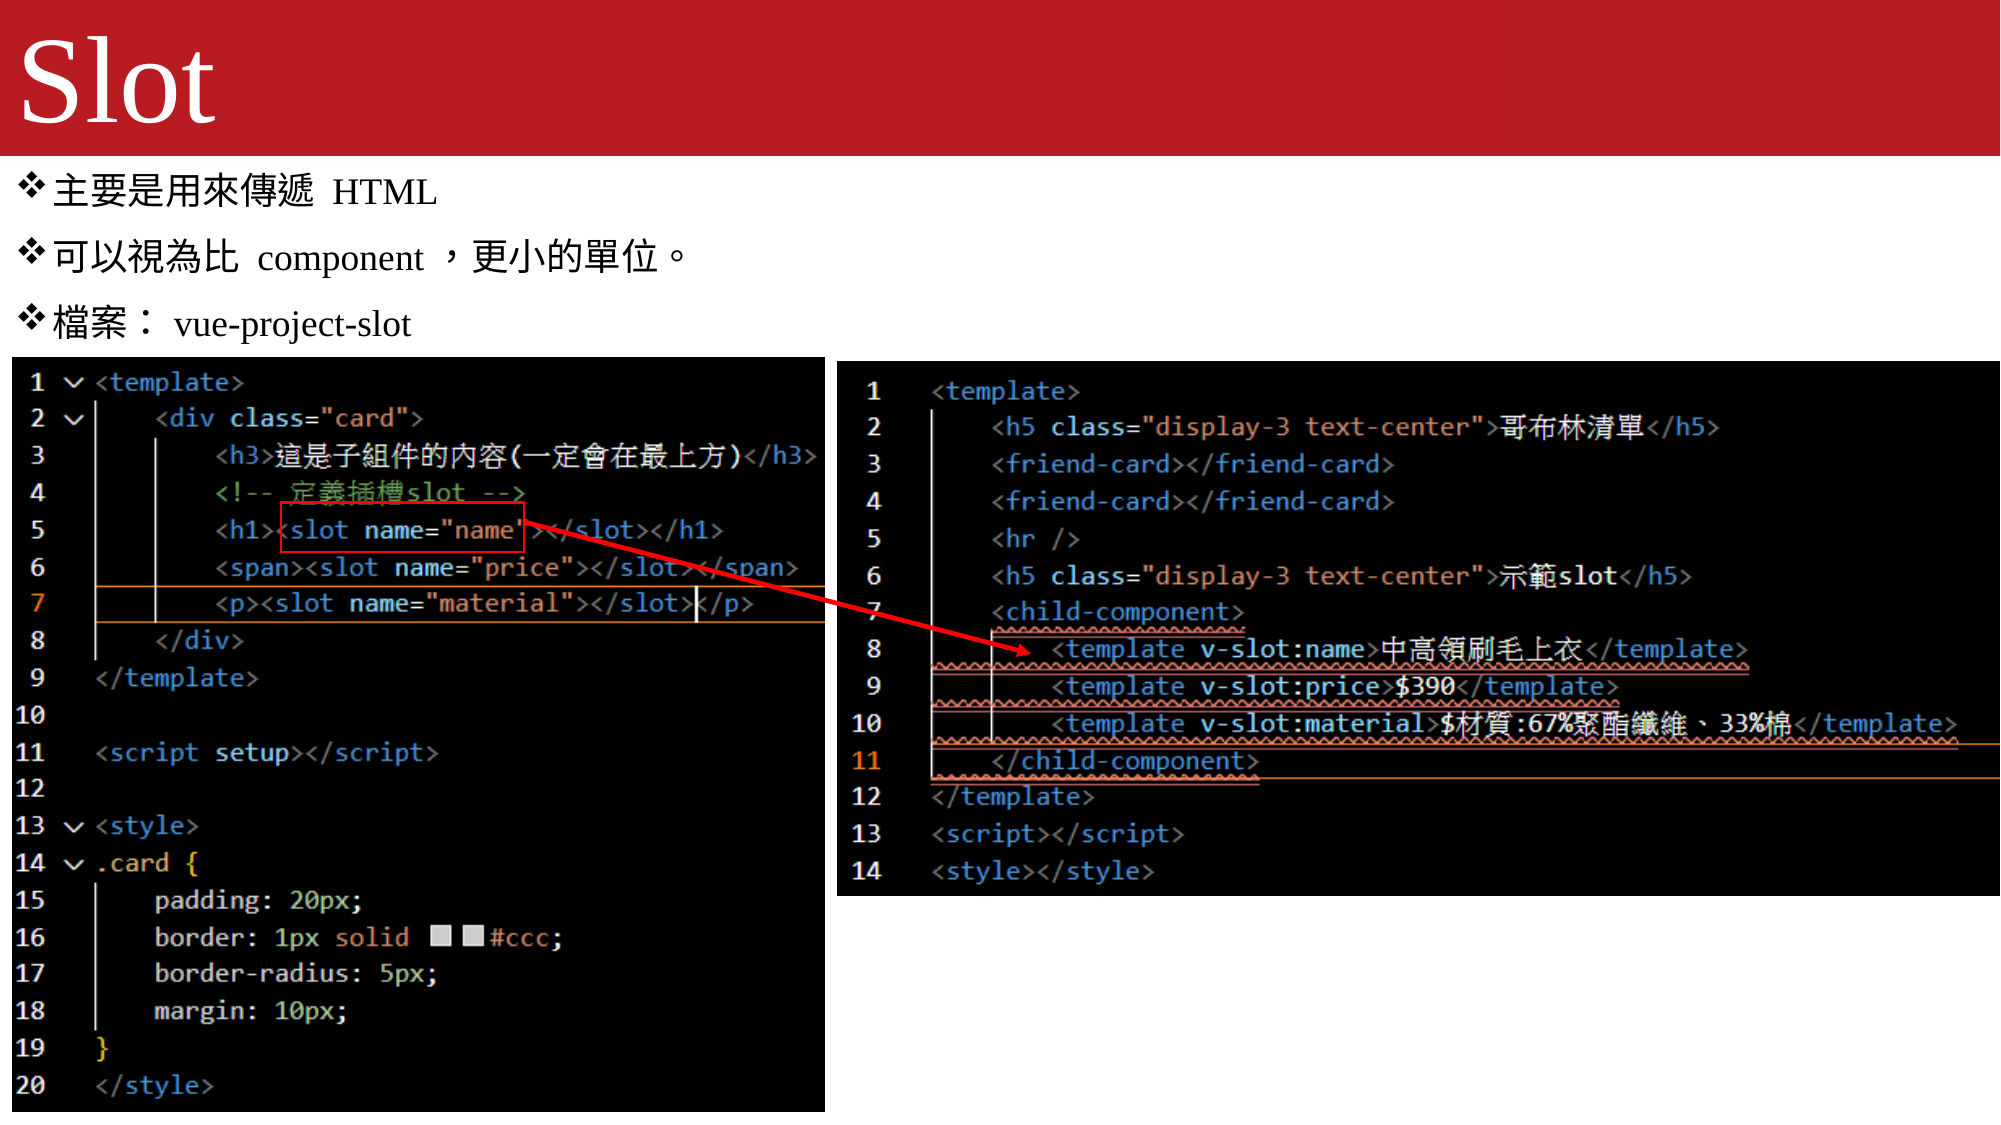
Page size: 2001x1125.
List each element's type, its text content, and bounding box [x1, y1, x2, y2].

title Slot [1, 0, 1727, 156]
picture [12, 357, 825, 1112]
picture [837, 361, 2000, 896]
list 主要是用來傳遞 HTML 可以視為比 component，更小的單位。 檔案：vue-project-slot [0, 159, 1988, 987]
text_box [523, 521, 1032, 654]
